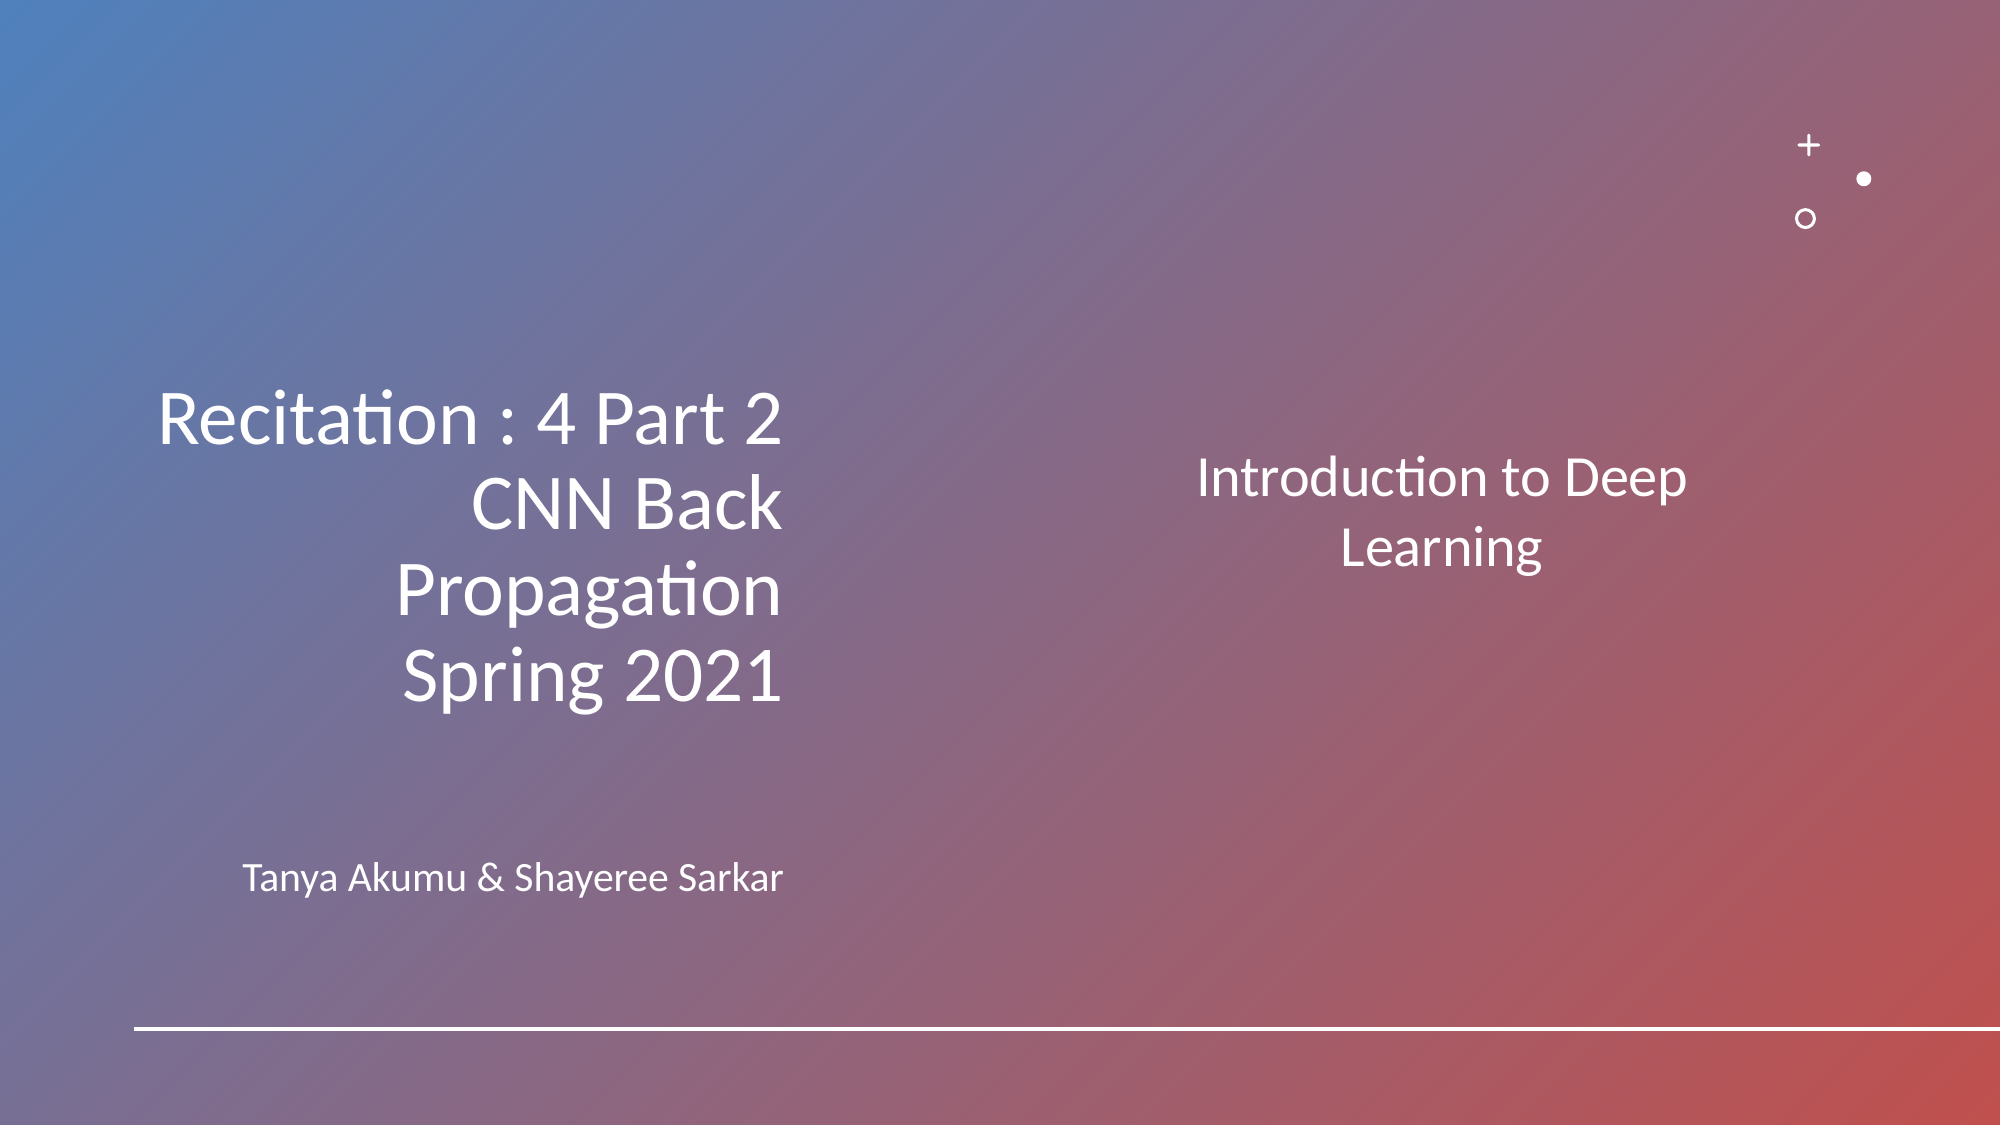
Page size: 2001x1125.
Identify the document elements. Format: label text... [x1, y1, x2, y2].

text_box [0, 0, 2000, 1125]
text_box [1794, 133, 1872, 230]
text_box Tanya Akumu & Shayeree Sarkar [130, 848, 799, 1011]
text_box Introduction to Deep Learning [1122, 436, 1763, 579]
title Recitation : 4 Part 2 CNN Back Propagation Spring 2021 [130, 225, 799, 821]
